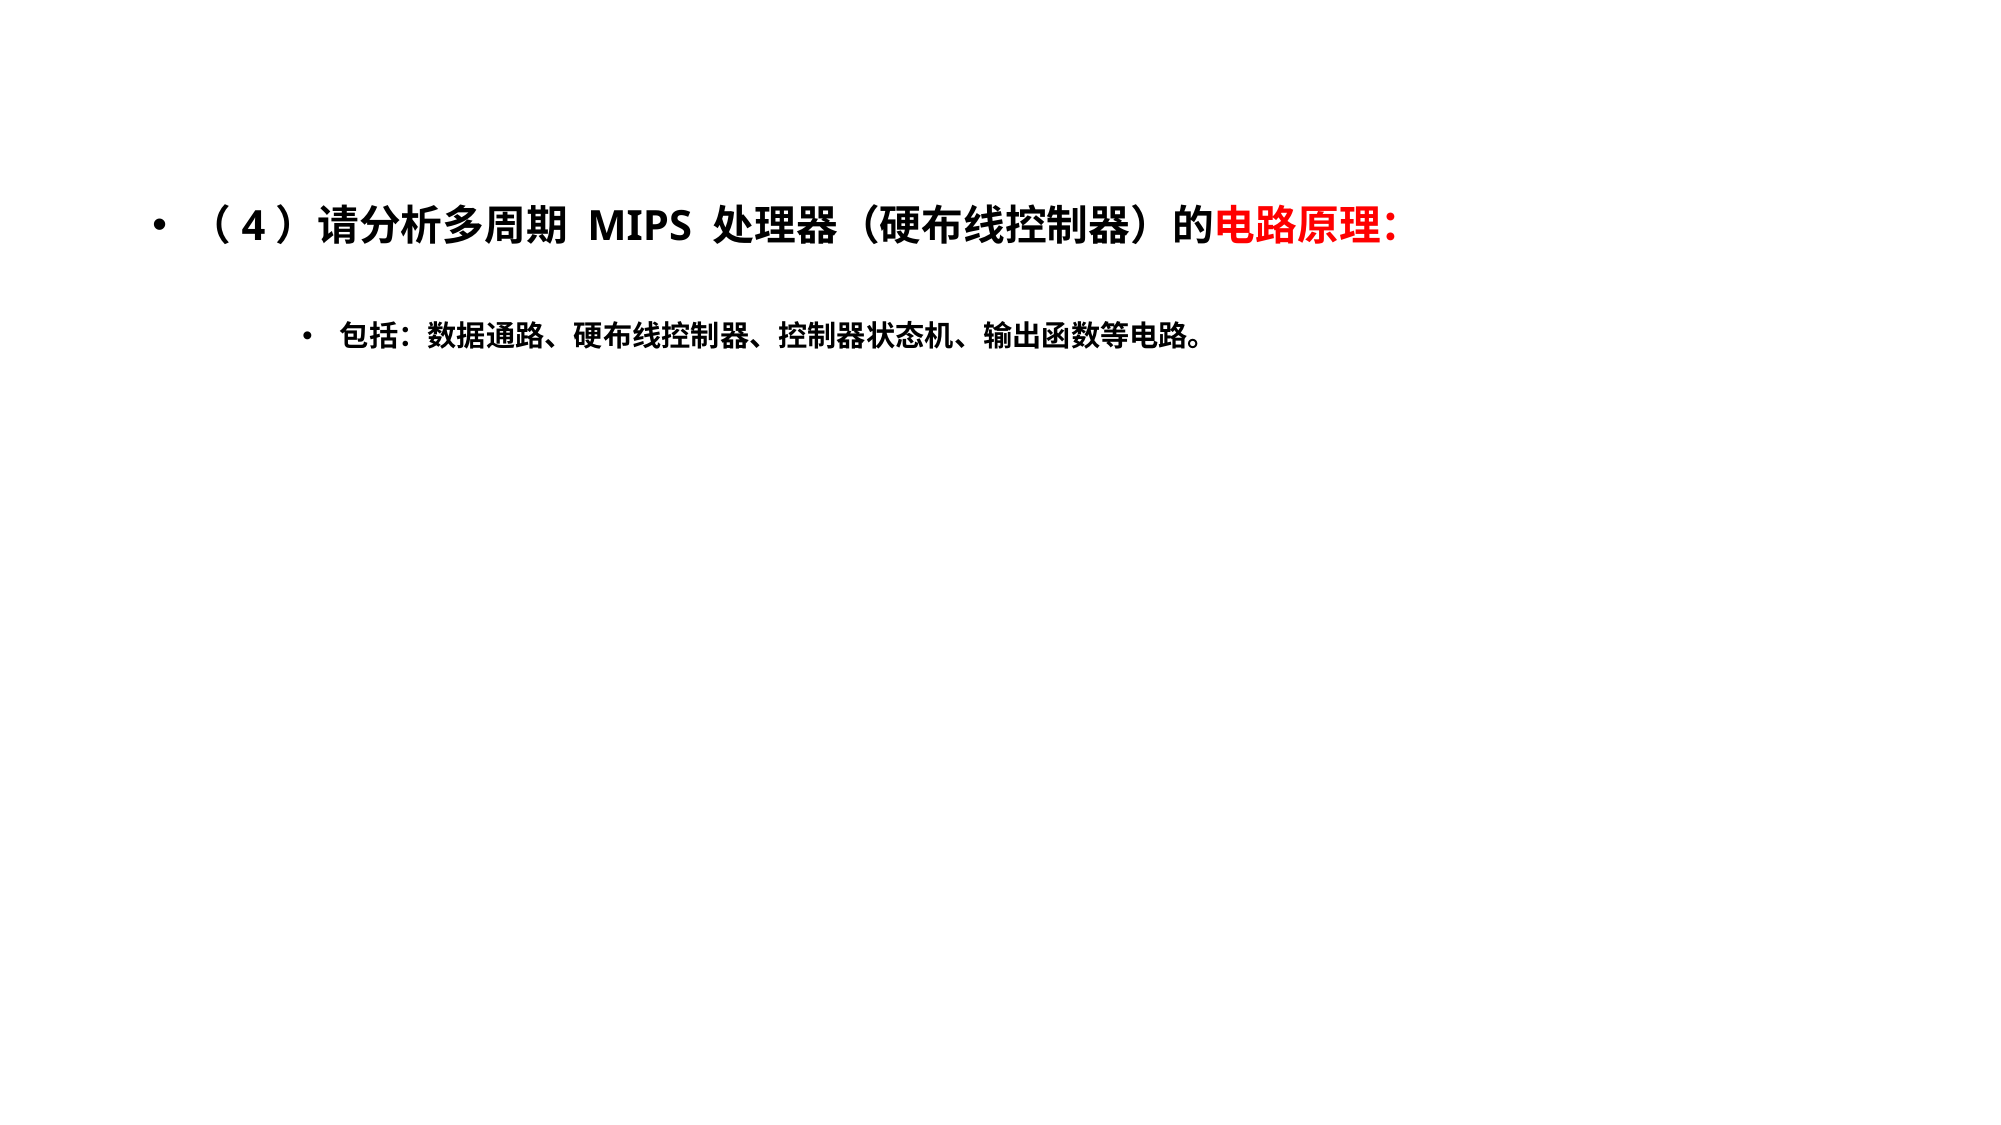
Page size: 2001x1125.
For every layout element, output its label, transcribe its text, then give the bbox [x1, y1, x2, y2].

list （4）请分析多周期 MIPS 处理器（硬布线控制器）的电路原理： 包括：数据通路、硬布线控制器、控制器状态机、输出函数等电路。 [137, 136, 1863, 931]
